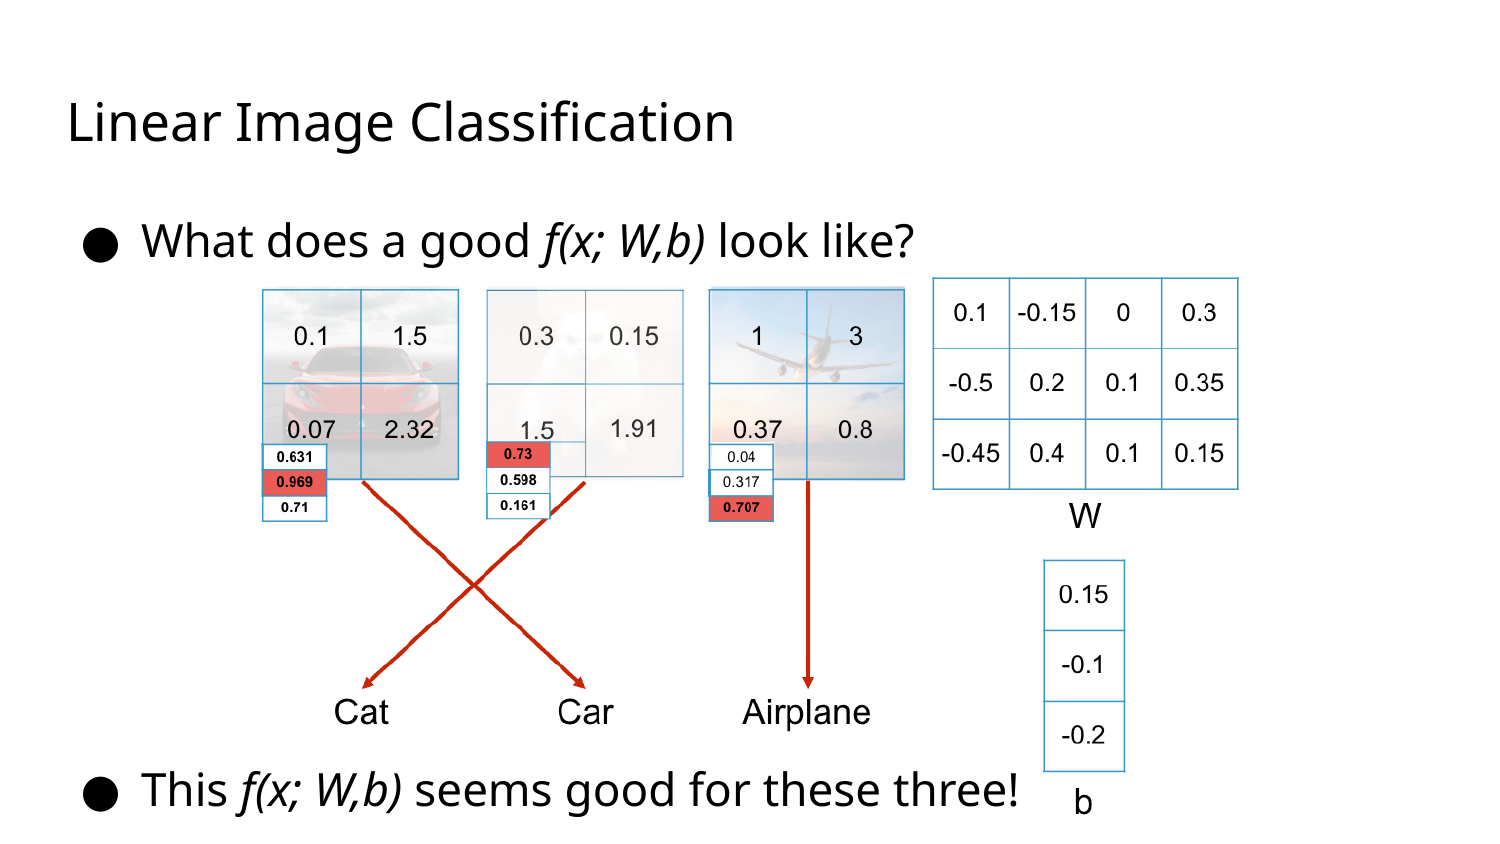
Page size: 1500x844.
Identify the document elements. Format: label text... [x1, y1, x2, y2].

title Linear Image Classification [51, 72, 1449, 167]
list What does a good f(x; W,b) look like? [51, 189, 1449, 289]
picture [257, 269, 1243, 822]
list This f(x; W,b) seems good for these three! [51, 737, 1449, 838]
